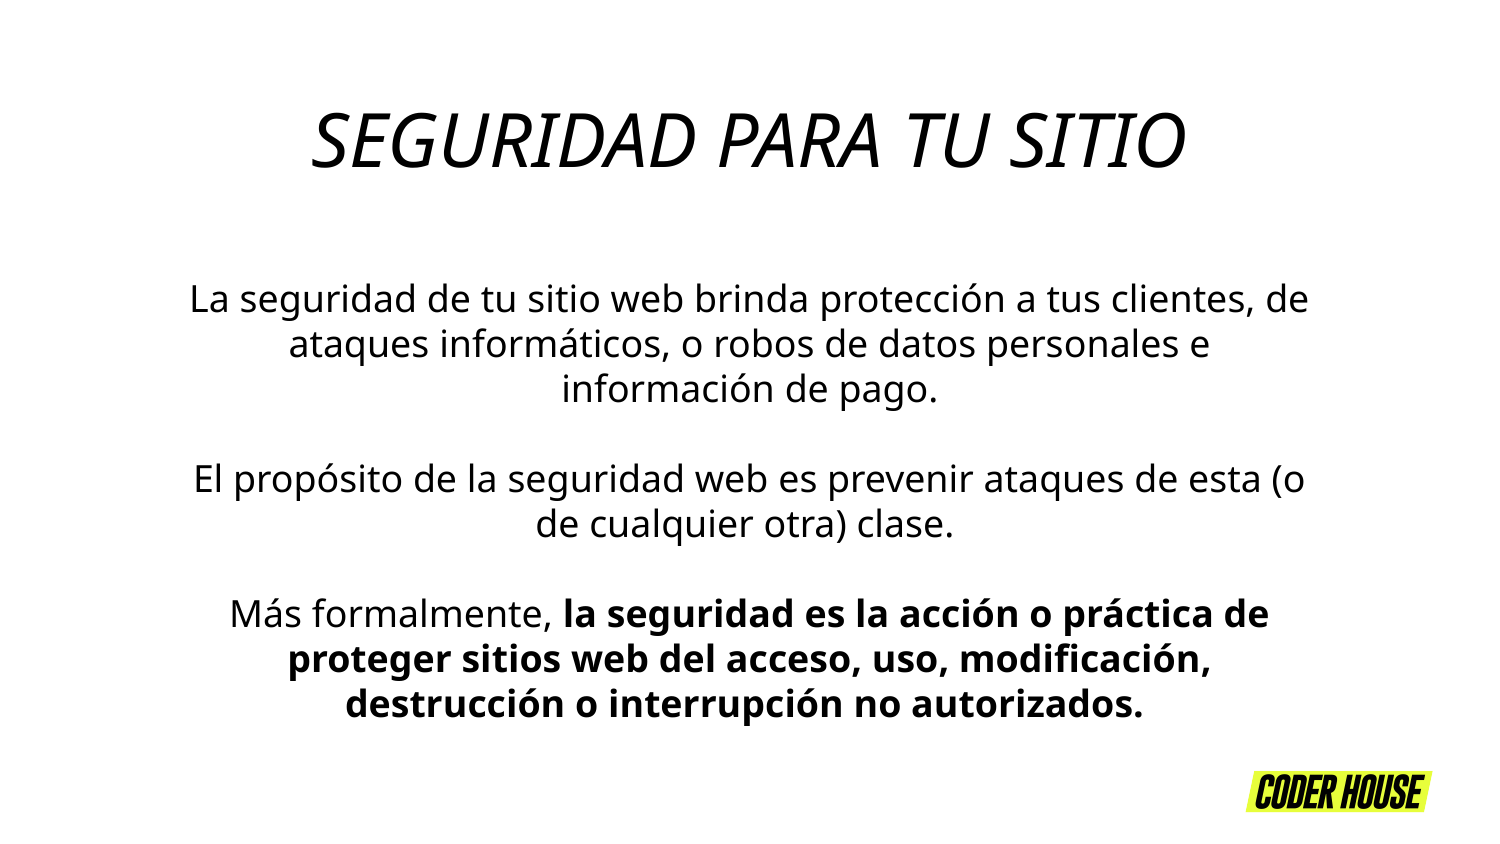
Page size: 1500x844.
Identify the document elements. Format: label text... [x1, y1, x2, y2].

text_box SEGURIDAD PARA TU SITIO [105, 77, 1395, 171]
picture [1241, 764, 1437, 819]
text_box La seguridad de tu sitio web brinda protección a tus clientes, de ataques informáticos, o robos de datos personales e información de pago. El propósito de la seguridad web es prevenir ataques de esta (o de cualquier otra) clase. Más formalmente, la seguridad es la acción o práctica de proteger sitios web del acceso, uso, modificación, destrucción o interrupción no autorizados. [167, 259, 1333, 716]
